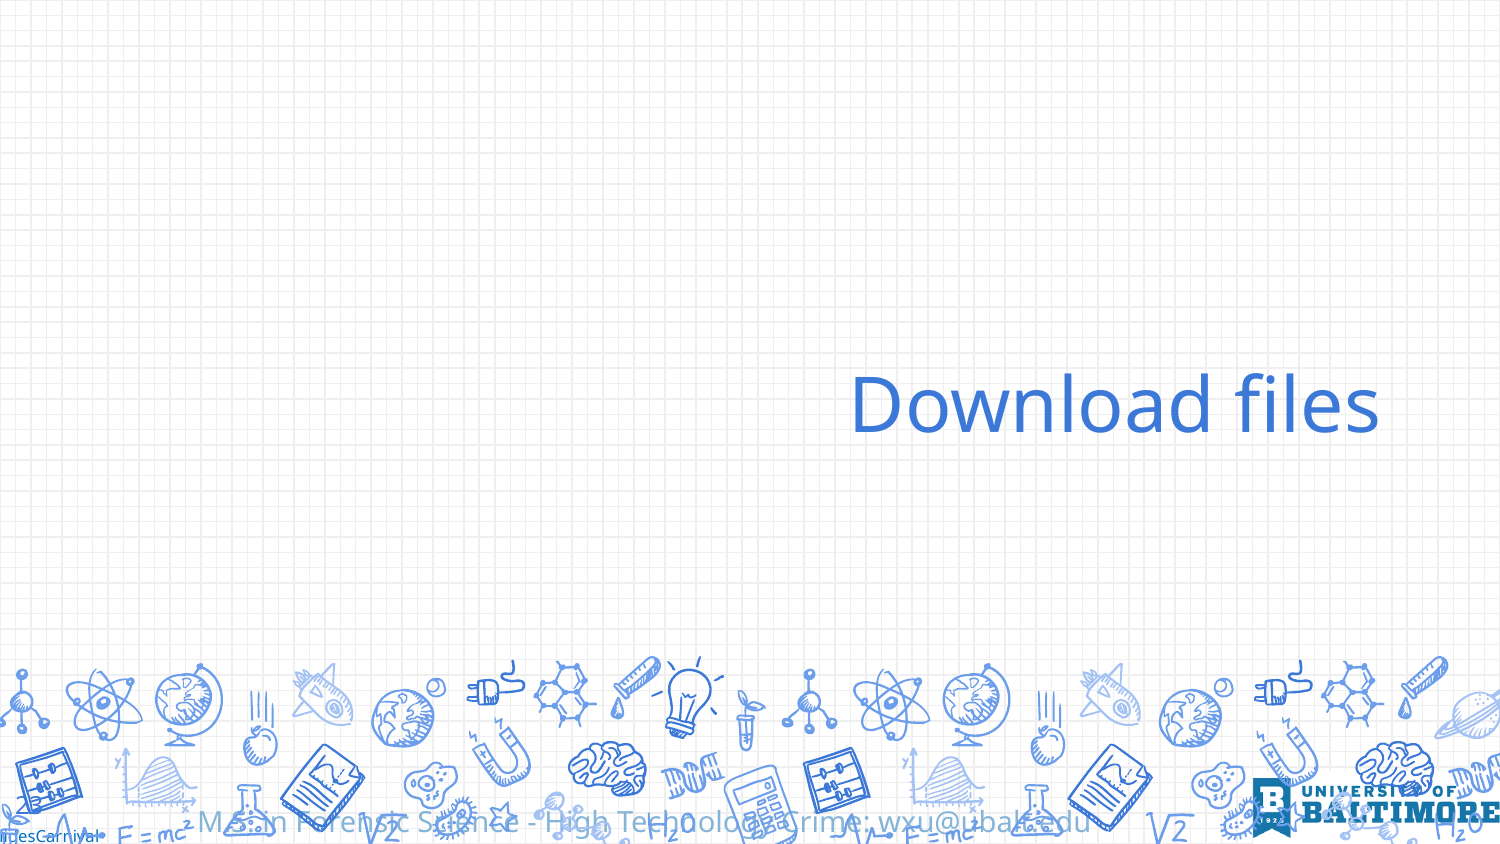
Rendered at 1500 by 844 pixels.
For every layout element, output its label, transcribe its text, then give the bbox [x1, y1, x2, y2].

picture [1363, 771, 1393, 785]
picture [1479, 779, 1483, 790]
picture [1283, 771, 1308, 783]
picture [1388, 823, 1396, 835]
title Download files [526, 272, 1397, 463]
picture [1394, 771, 1431, 791]
slide_number 23 [0, 774, 91, 840]
picture [1342, 796, 1349, 806]
picture [1282, 807, 1299, 827]
picture [1253, 771, 1500, 844]
picture [1382, 771, 1399, 783]
picture [1423, 777, 1429, 784]
picture [1354, 819, 1361, 827]
picture [1481, 771, 1489, 788]
picture [1471, 771, 1479, 786]
picture [1253, 804, 1257, 821]
